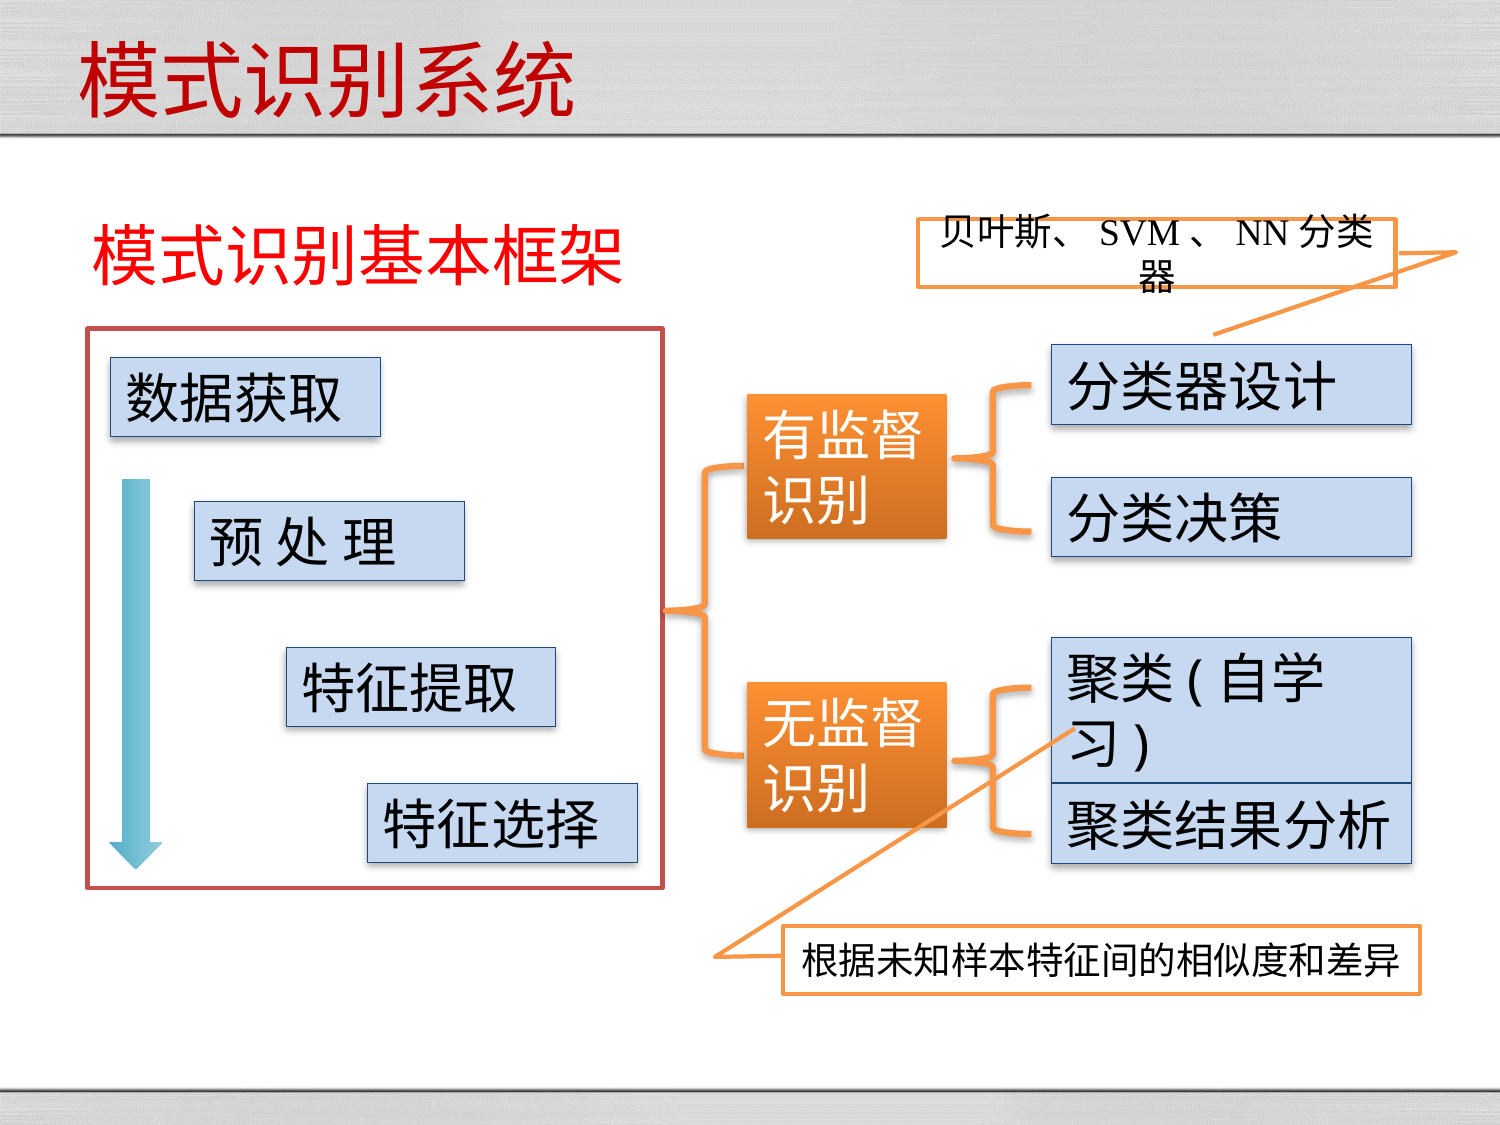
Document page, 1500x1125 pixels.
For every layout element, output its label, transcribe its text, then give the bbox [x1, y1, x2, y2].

text_box 模式识别基本框架 [76, 166, 659, 301]
picture [0, 0, 1500, 1125]
text_box [989, 759, 1032, 838]
text_box 特征选择 [367, 783, 638, 863]
text_box [87, 328, 663, 889]
text_box [951, 382, 1032, 535]
text_box 有监督 识别 [747, 394, 947, 539]
text_box 聚类结果分析 [1051, 783, 1412, 864]
text_box 贝叶斯、SVM、NN分类器 [916, 217, 1459, 337]
text_box [662, 462, 744, 759]
text_box [951, 684, 1032, 779]
text_box 分类器设计 [1051, 344, 1412, 425]
text_box 特征提取 [286, 647, 556, 727]
text_box 分类决策 [1051, 477, 1412, 557]
text_box 聚类(自学习) [1051, 637, 1412, 783]
text_box 数据获取 [110, 357, 381, 437]
text_box 模式识别系统 [62, 22, 1437, 131]
text_box 无监督识别 [747, 682, 947, 828]
text_box [108, 478, 163, 869]
text_box 根据未知样本特征间的相似度和差异 [712, 726, 1422, 996]
text_box 预 处 理 [194, 501, 465, 581]
